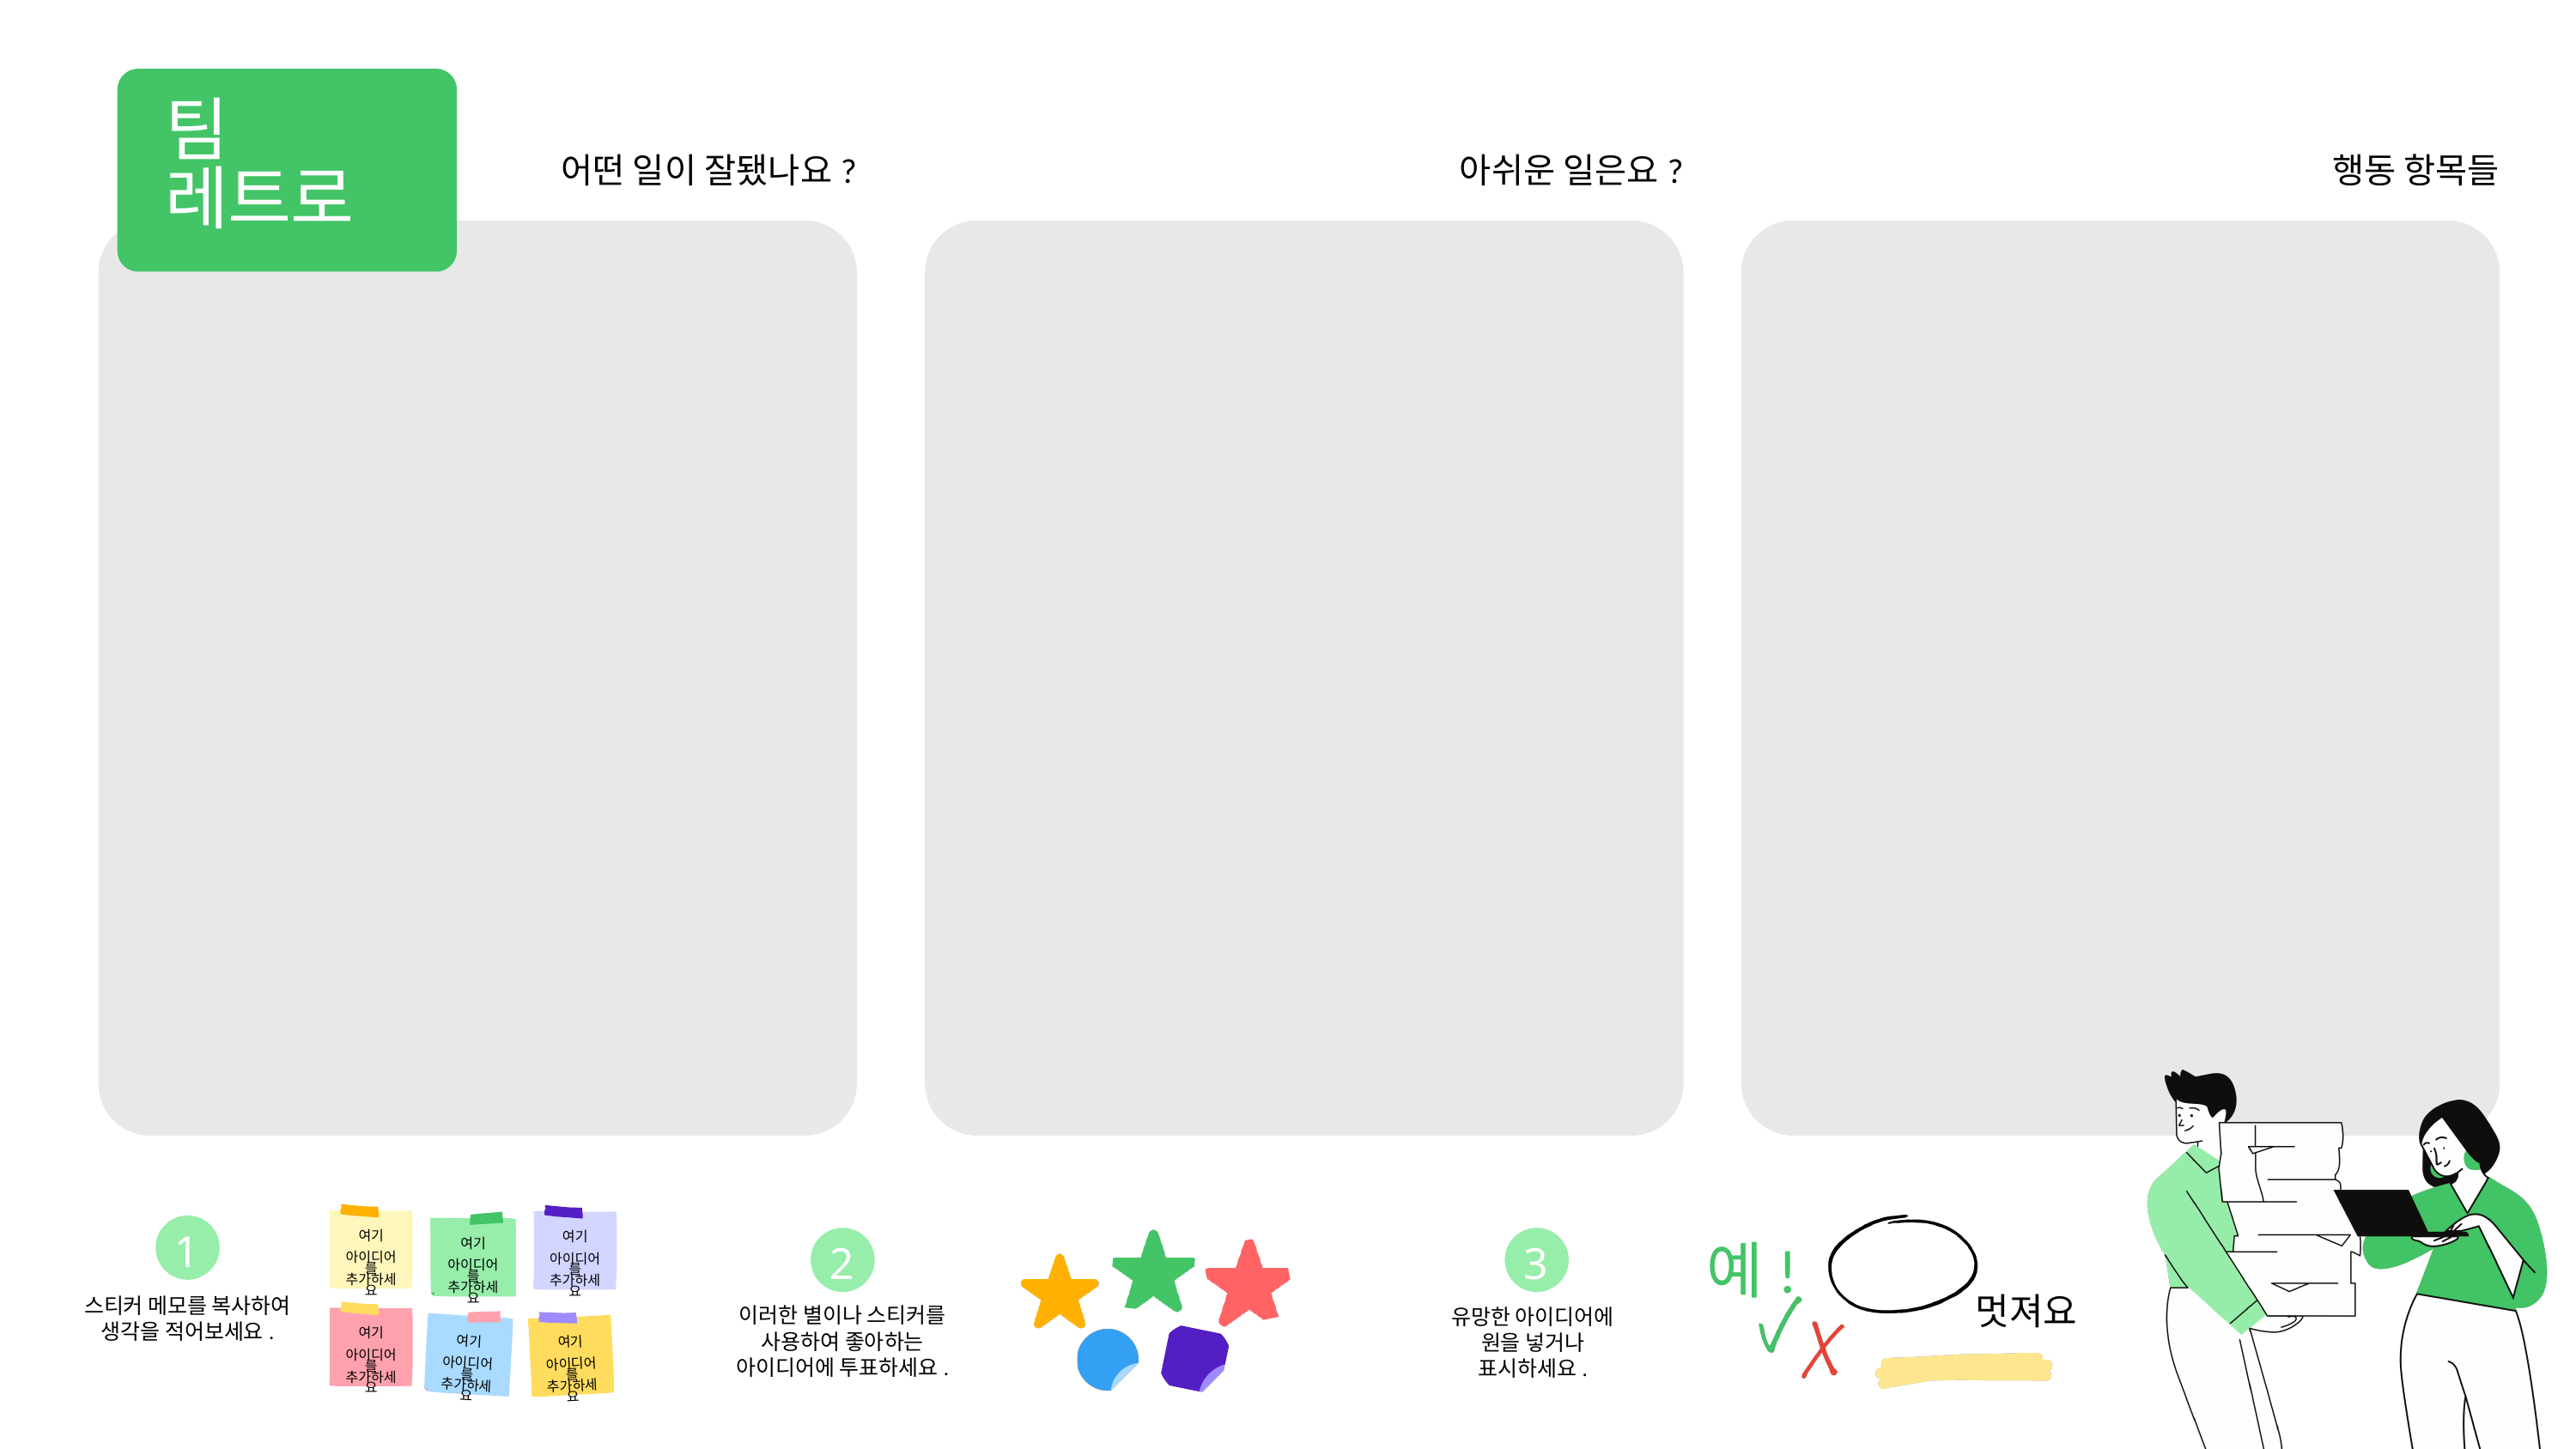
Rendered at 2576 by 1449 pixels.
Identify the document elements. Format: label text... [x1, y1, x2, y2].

text_box 아쉬운 일은요? [1247, 142, 1684, 191]
text_box [1158, 1323, 1231, 1396]
text_box [1108, 1224, 1199, 1315]
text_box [532, 1204, 617, 1291]
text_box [429, 1211, 517, 1297]
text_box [328, 1203, 414, 1290]
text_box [1504, 1227, 1570, 1293]
text_box 스티커 메모를 복사하여 생각을 적어보세요. [75, 1292, 301, 1344]
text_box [1741, 220, 2500, 1137]
text_box [1827, 1215, 1978, 1313]
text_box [328, 1300, 414, 1387]
text_box 유망한 아이디어에 원을 넣거나 표시하세요. [1440, 1303, 1625, 1382]
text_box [155, 1215, 221, 1281]
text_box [2138, 1069, 2576, 1449]
text_box [1801, 1321, 1844, 1379]
text_box 행동 항목들 [2063, 142, 2500, 191]
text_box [425, 1309, 512, 1395]
text_box 어떤 일이 잘됐나요? [462, 142, 857, 191]
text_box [924, 220, 1684, 1137]
text_box [1874, 1353, 2053, 1389]
text_box 예! [1702, 1268, 1802, 1306]
text_box [1077, 1329, 1139, 1391]
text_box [810, 1227, 876, 1293]
text_box [1018, 1249, 1101, 1331]
text_box [1200, 1233, 1297, 1330]
text_box 이러한 별이나 스티커를 사용하여 좋아하는 아이디어에 투표하세요. [720, 1301, 965, 1380]
text_box [1759, 1296, 1802, 1354]
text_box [98, 220, 858, 1137]
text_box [117, 68, 458, 272]
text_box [528, 1310, 614, 1397]
text_box 멋져요 [1962, 1310, 2091, 1333]
